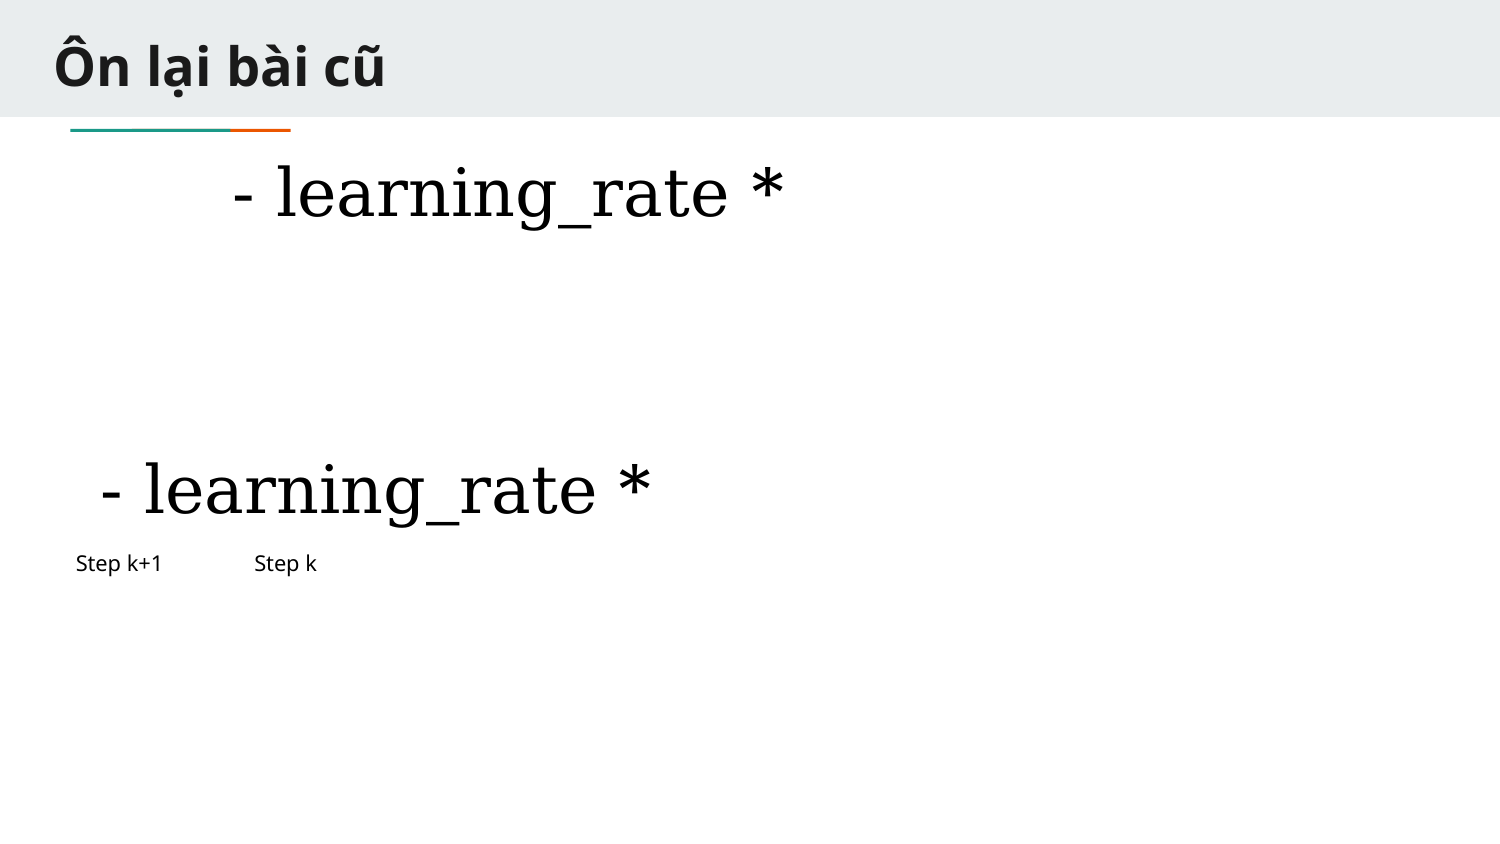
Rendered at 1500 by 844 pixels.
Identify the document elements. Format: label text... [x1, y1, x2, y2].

text_box Step k+1 [61, 541, 179, 583]
text_box Step k [239, 541, 333, 583]
title Ôn lại bài cũ [38, 17, 1467, 106]
